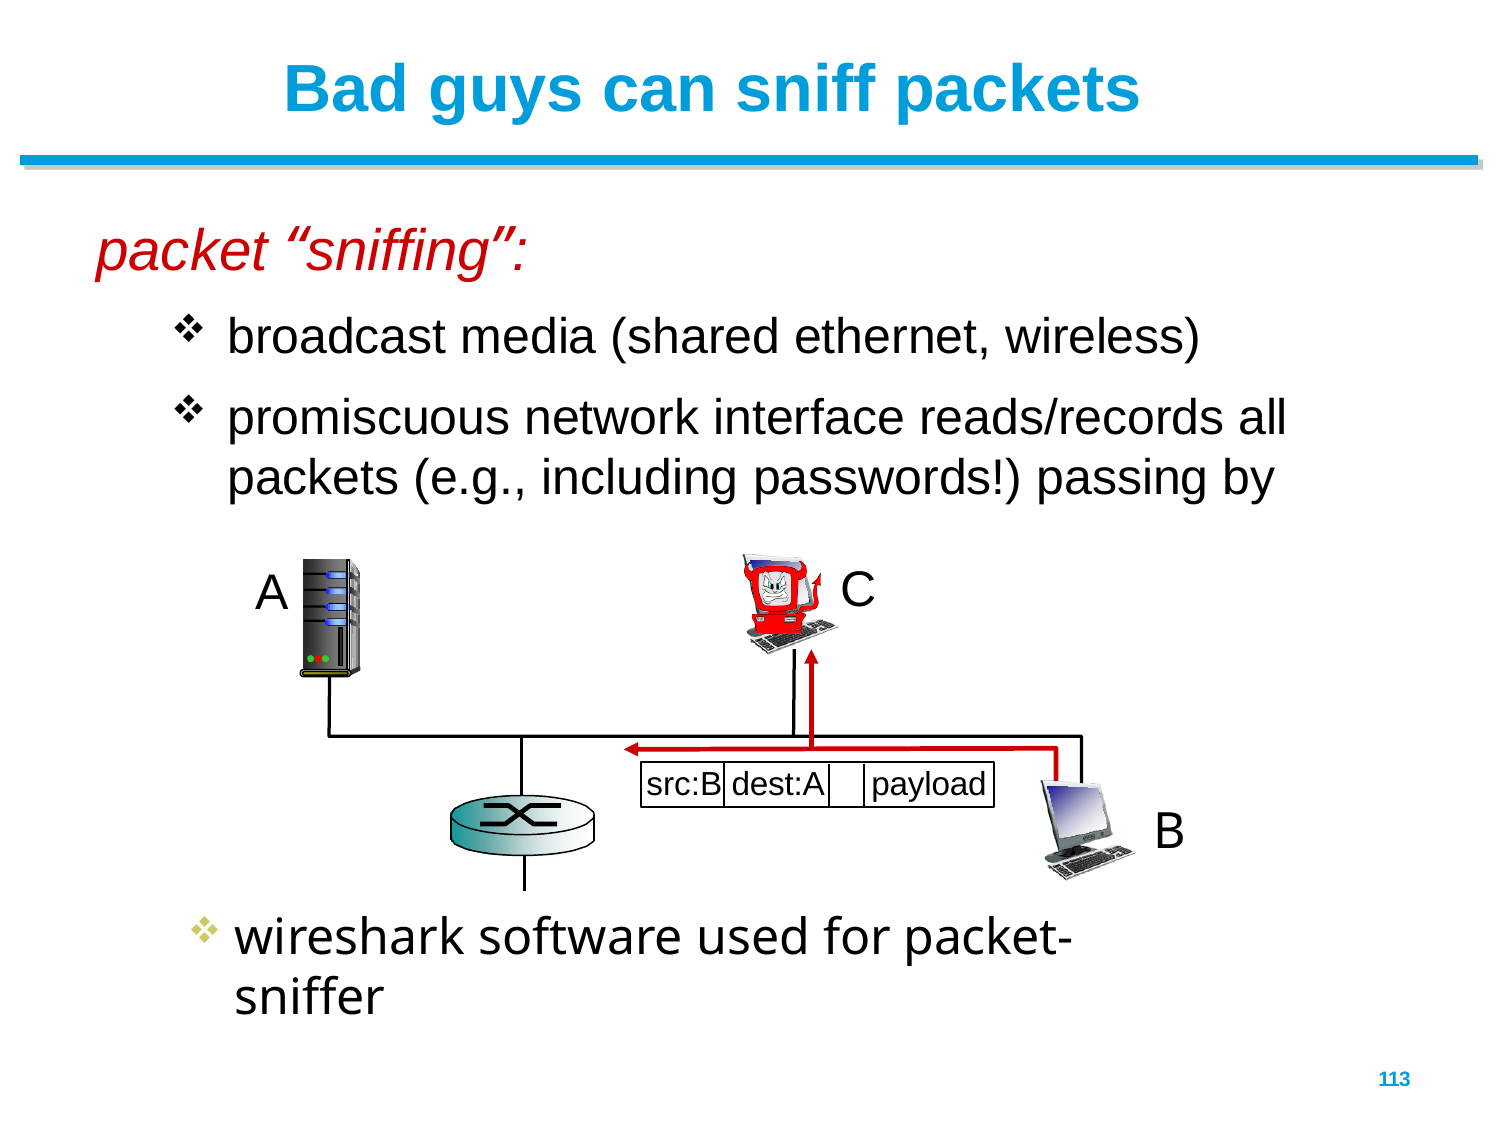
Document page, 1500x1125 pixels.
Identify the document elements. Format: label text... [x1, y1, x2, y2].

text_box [327, 549, 1084, 557]
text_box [299, 558, 1158, 888]
slide_number 113 [1372, 1065, 1422, 1125]
text_box A [252, 557, 291, 620]
title Bad guys can sniff packets [13, 23, 1487, 233]
text_box packet “sniffing”: broadcast media (shared ethernet, wireless) promiscuous network interface reads/records all packets (e.g., including passwords!) passing by [93, 182, 1400, 505]
text_box B wireshark software used for packet-sniffer [185, 796, 1187, 1025]
